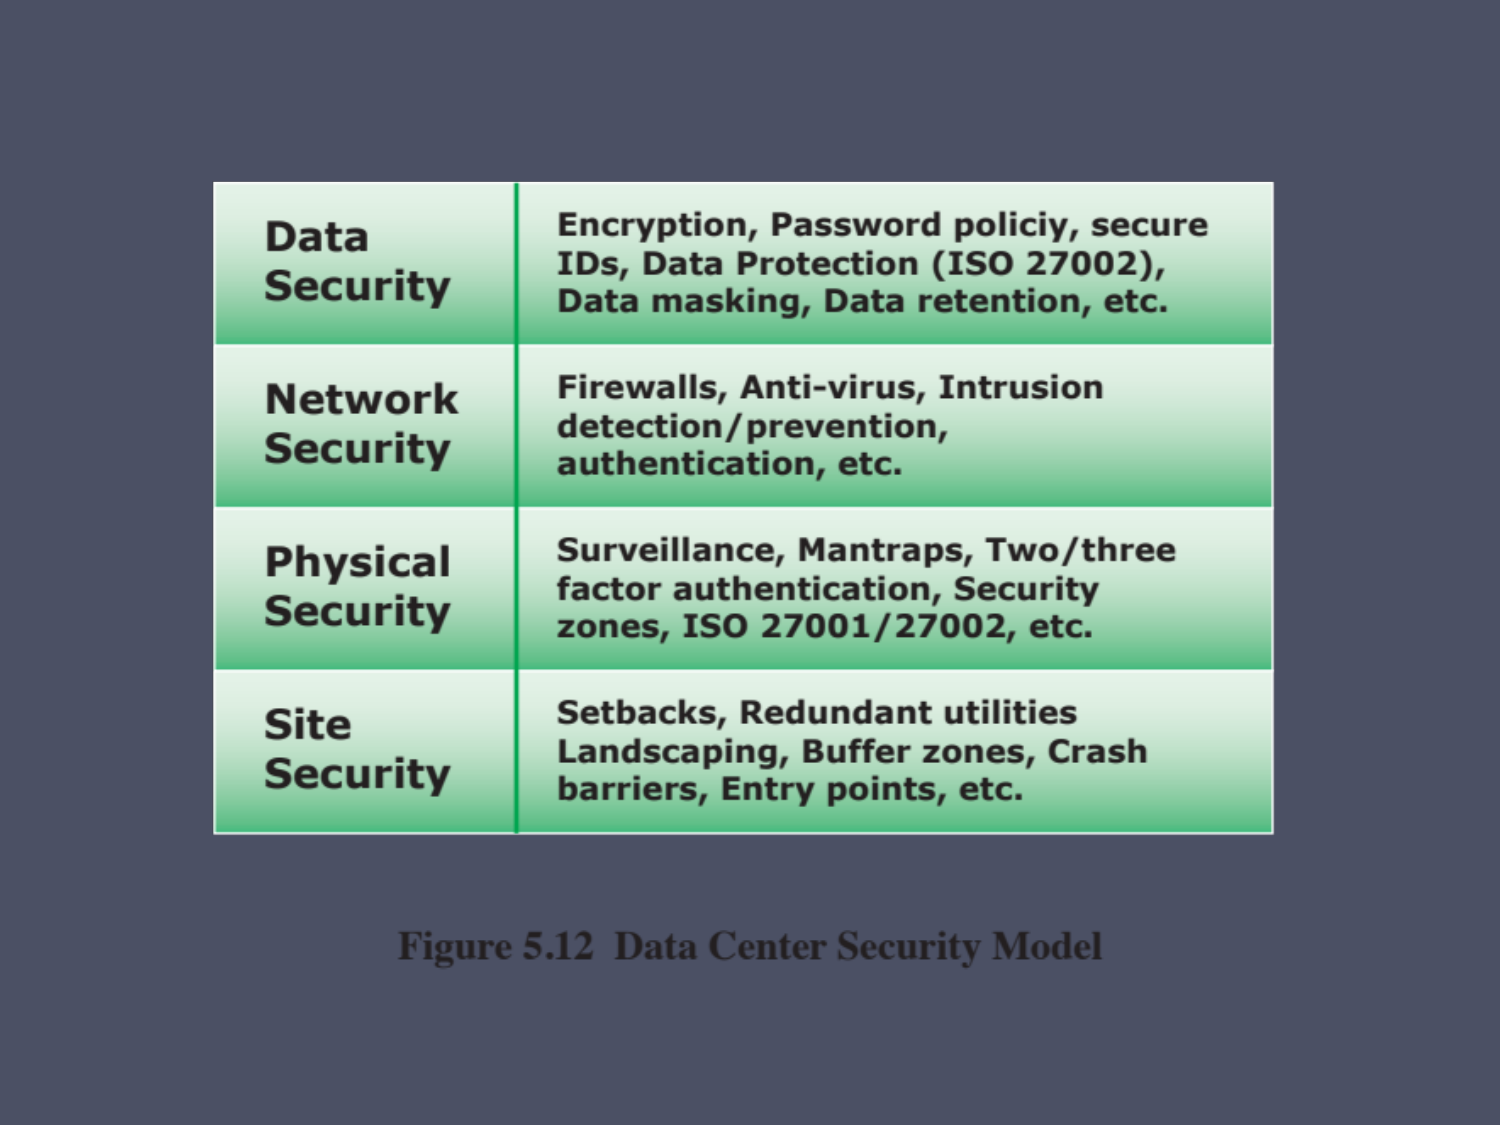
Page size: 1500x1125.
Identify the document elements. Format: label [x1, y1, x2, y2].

picture [64, 89, 1445, 1028]
